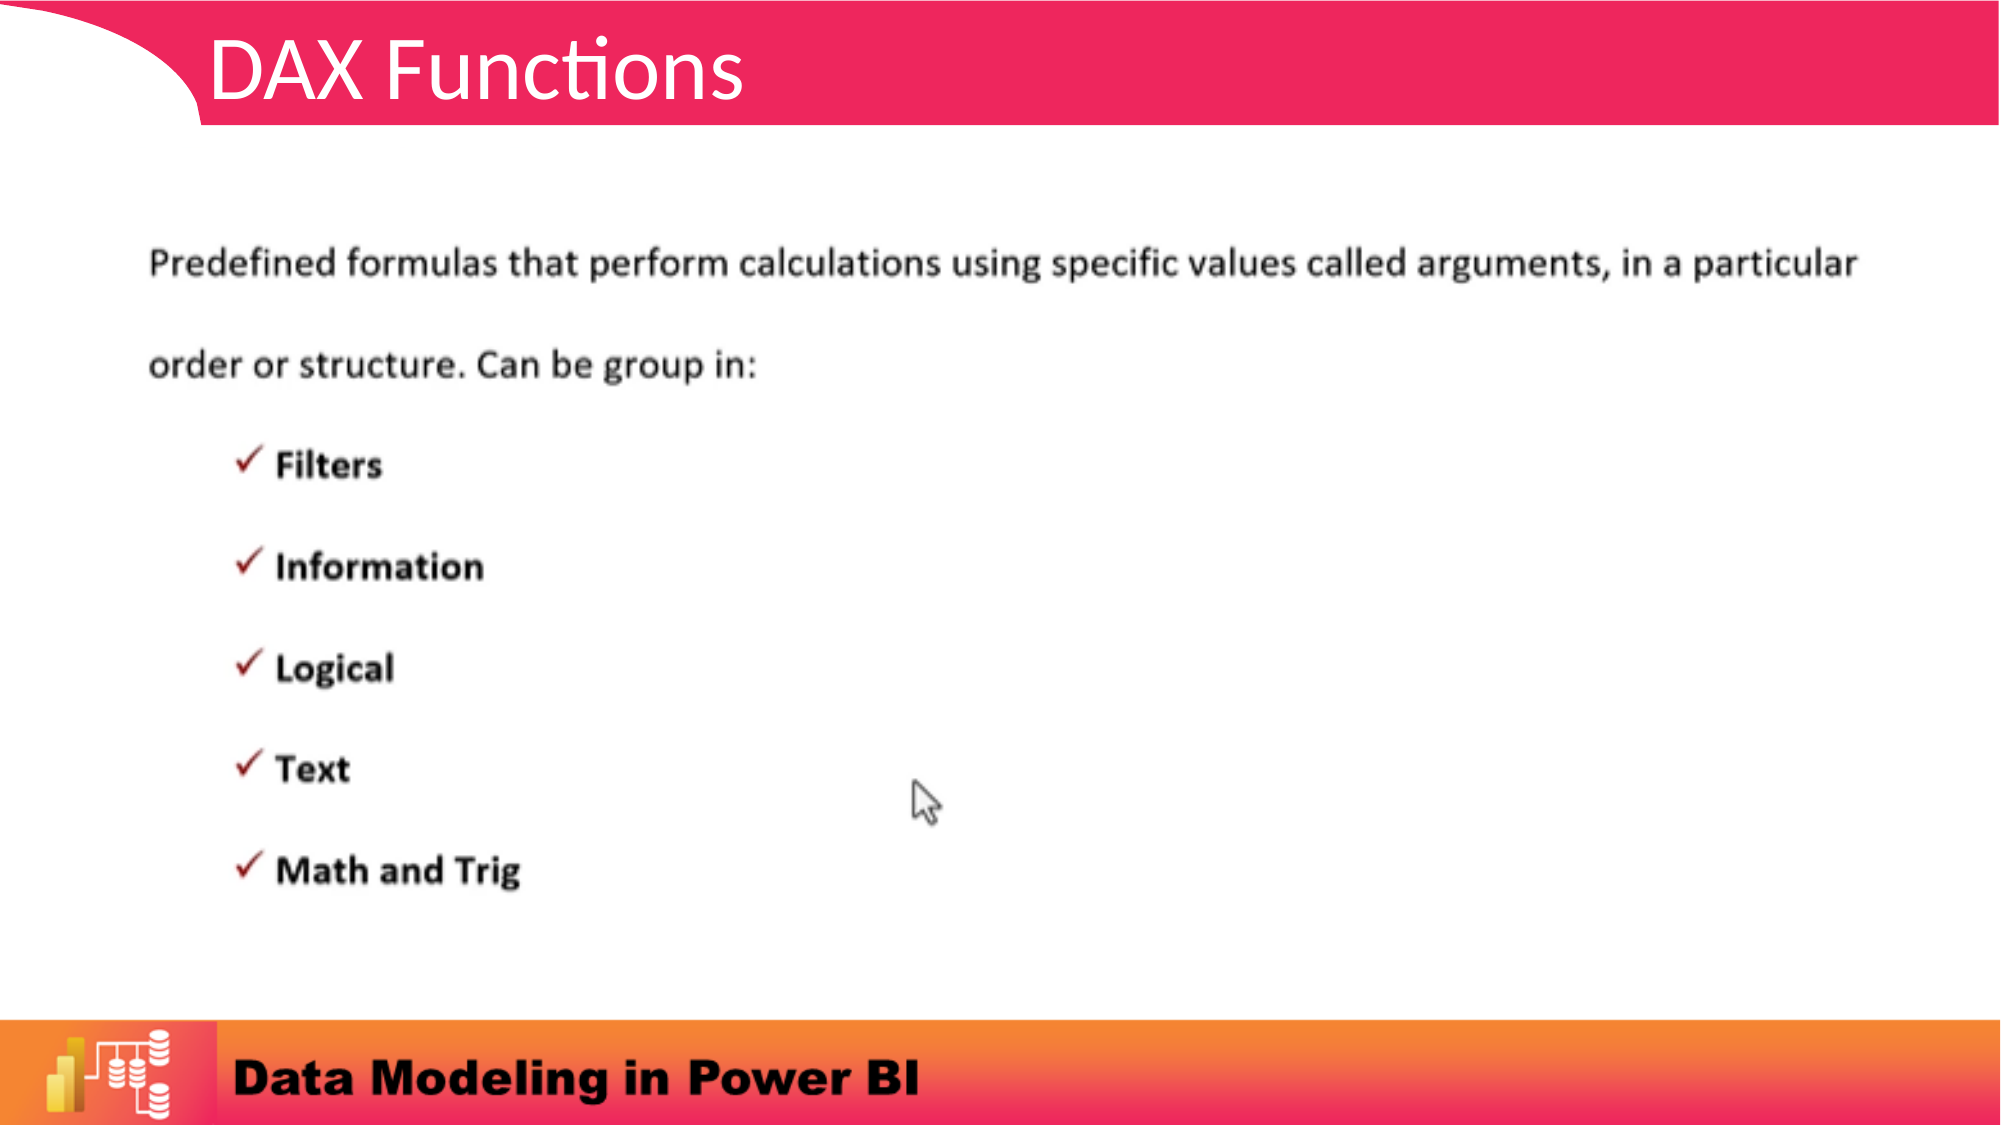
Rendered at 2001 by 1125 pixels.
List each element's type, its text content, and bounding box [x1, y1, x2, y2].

picture [0, 0, 2001, 1125]
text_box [22, 32, 1957, 944]
text_box DAX Functions [0, 0, 2000, 127]
